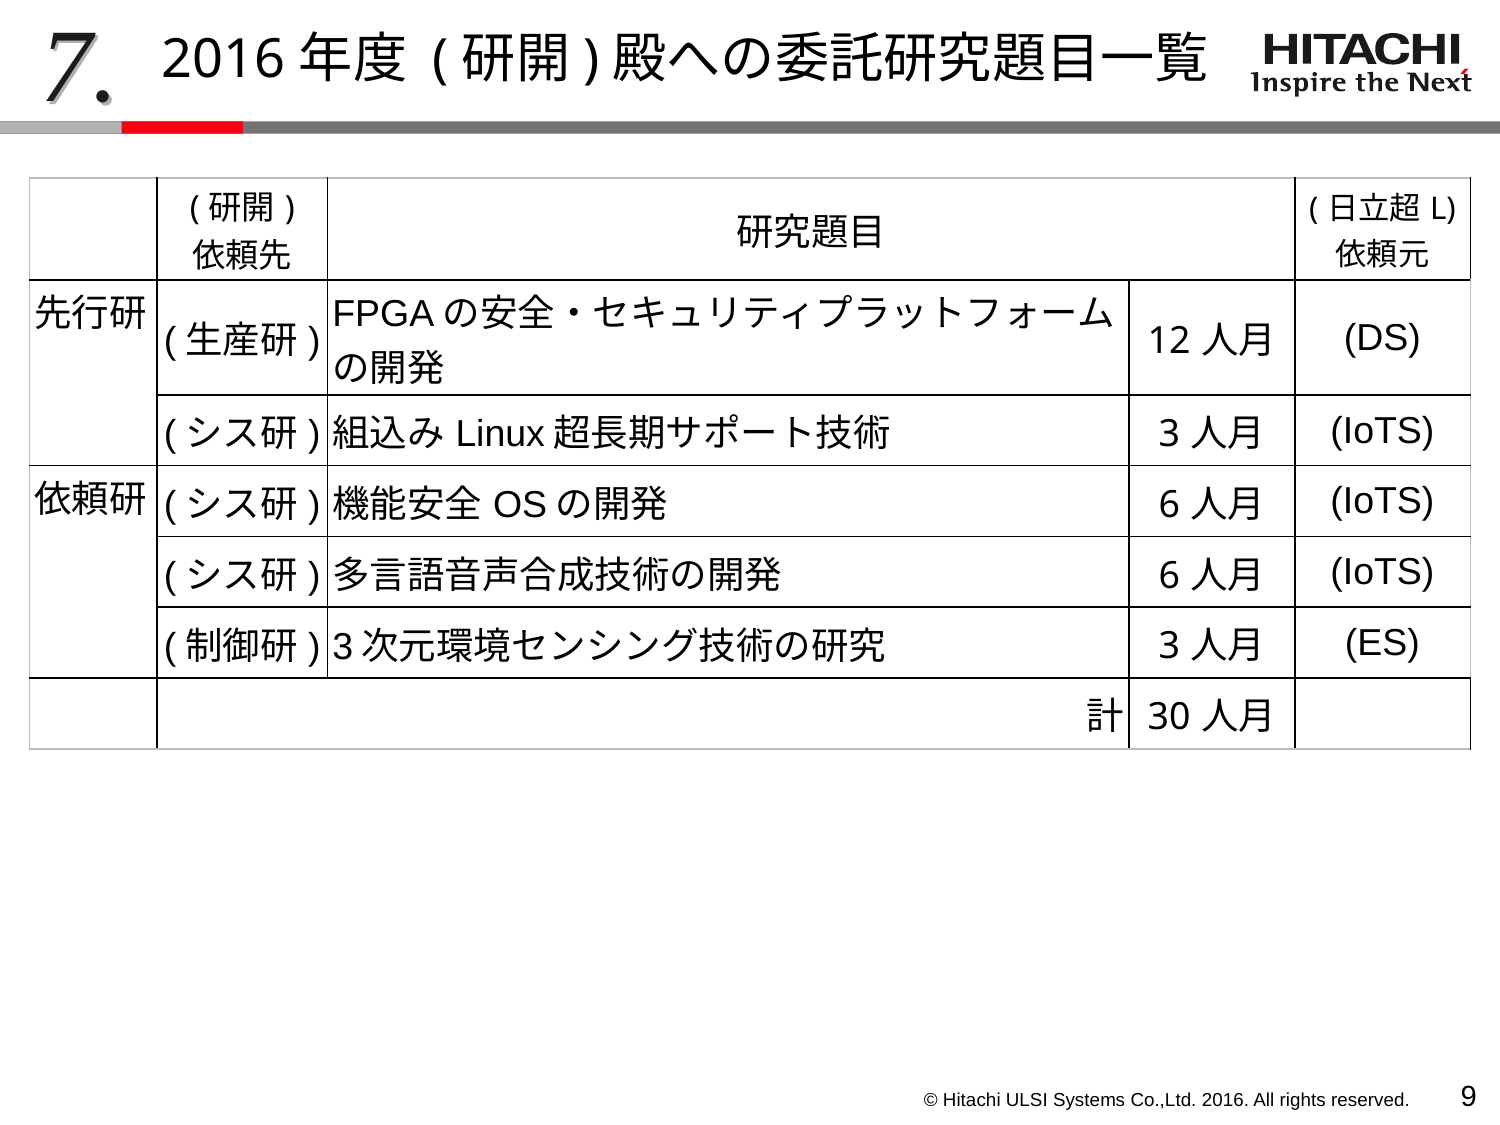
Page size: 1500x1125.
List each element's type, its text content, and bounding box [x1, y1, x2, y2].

table_cell 3人月 [1130, 608, 1294, 677]
table_cell 計 [158, 679, 1128, 748]
slide_number 8 [1411, 1073, 1492, 1124]
table_cell 3次元環境センシング技術の研究 [328, 608, 1128, 677]
title 2016年度 (研開)殿への委託研究題目一覧 [147, 23, 1358, 98]
table_cell [30, 679, 156, 748]
table_cell (シス研) [158, 396, 327, 465]
table_header 研究題目 [328, 179, 1294, 279]
table_header [30, 179, 156, 279]
table_cell (IoTS) [1296, 537, 1470, 606]
table_cell (シス研) [158, 537, 327, 606]
table_cell 組込みLinux超長期サポート技術 [328, 396, 1128, 465]
table_cell FPGAの安全・セキュリティプラットフォームの開発 [328, 281, 1128, 394]
table_cell 3人月 [1130, 396, 1294, 465]
table_cell (シス研) [158, 466, 327, 536]
table_cell (制御研) [158, 608, 327, 677]
table_cell (IoTS) [1296, 396, 1470, 465]
table_cell 6人月 [1130, 537, 1294, 606]
table_cell 12人月 [1130, 281, 1294, 394]
table_cell 多言語音声合成技術の開発 [328, 537, 1128, 606]
table_header (研開) 依頼先 [158, 179, 327, 279]
table_cell 先行研 [30, 281, 156, 465]
table_cell (生産研) [158, 281, 327, 394]
table_cell (ES) [1296, 608, 1470, 677]
table_cell 6人月 [1130, 466, 1294, 536]
table_cell 依頼研 [30, 466, 156, 677]
table_cell (IoTS) [1296, 466, 1470, 536]
table_cell 30人月 [1130, 679, 1294, 748]
table_cell 機能安全OSの開発 [328, 466, 1128, 536]
table_cell (DS) [1296, 281, 1470, 394]
text_box 7. [31, 0, 148, 125]
table_header (日立超L) 依頼元 [1296, 179, 1470, 279]
table_cell [1296, 679, 1470, 748]
